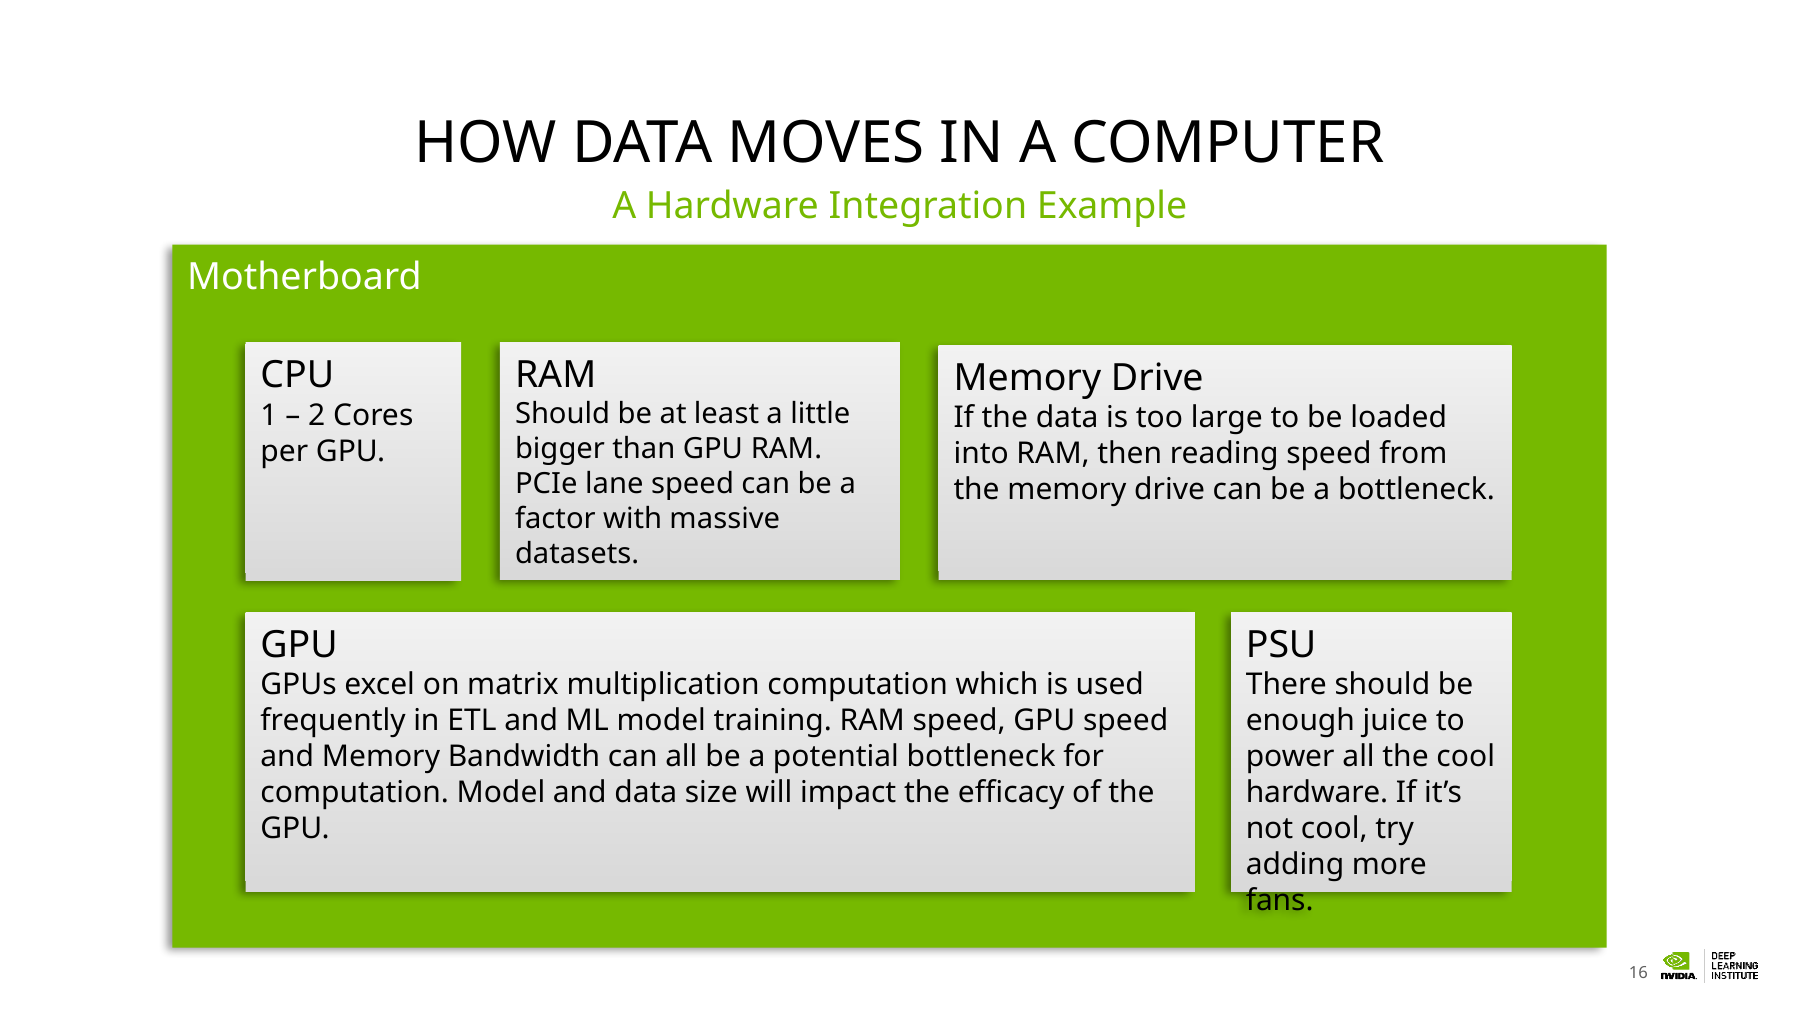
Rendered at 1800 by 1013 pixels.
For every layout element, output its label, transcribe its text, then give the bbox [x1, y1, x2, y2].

picture [1661, 949, 1704, 983]
text_box CPU 1 – 2 Cores per GPU. [244, 341, 463, 583]
list A Hardware Integration Example [81, 178, 1719, 265]
text_box GPU GPUs excel on matrix multiplication computation which is used frequently in ETL and ML model training. RAM speed, GPU speed and Memory Bandwidth can all be a potential bottleneck for computation. Model and data size will impact the efficacy of the GPU. [244, 610, 1197, 893]
text_box Motherboard [170, 265, 1609, 950]
text_box RAM Should be at least a little bigger than GPU RAM. PCIe lane speed can be a factor with massive datasets. [498, 340, 902, 582]
title How data Moves In a Computer [81, 85, 1719, 178]
text_box Memory Drive If the data is too large to be loaded into RAM, then reading speed from the memory drive can be a bottleneck. [937, 343, 1514, 581]
text_box PSU There should be enough juice to power all the cool hardware. If it’s not cool, try adding more fans. [1229, 610, 1514, 893]
picture [1705, 949, 1758, 983]
